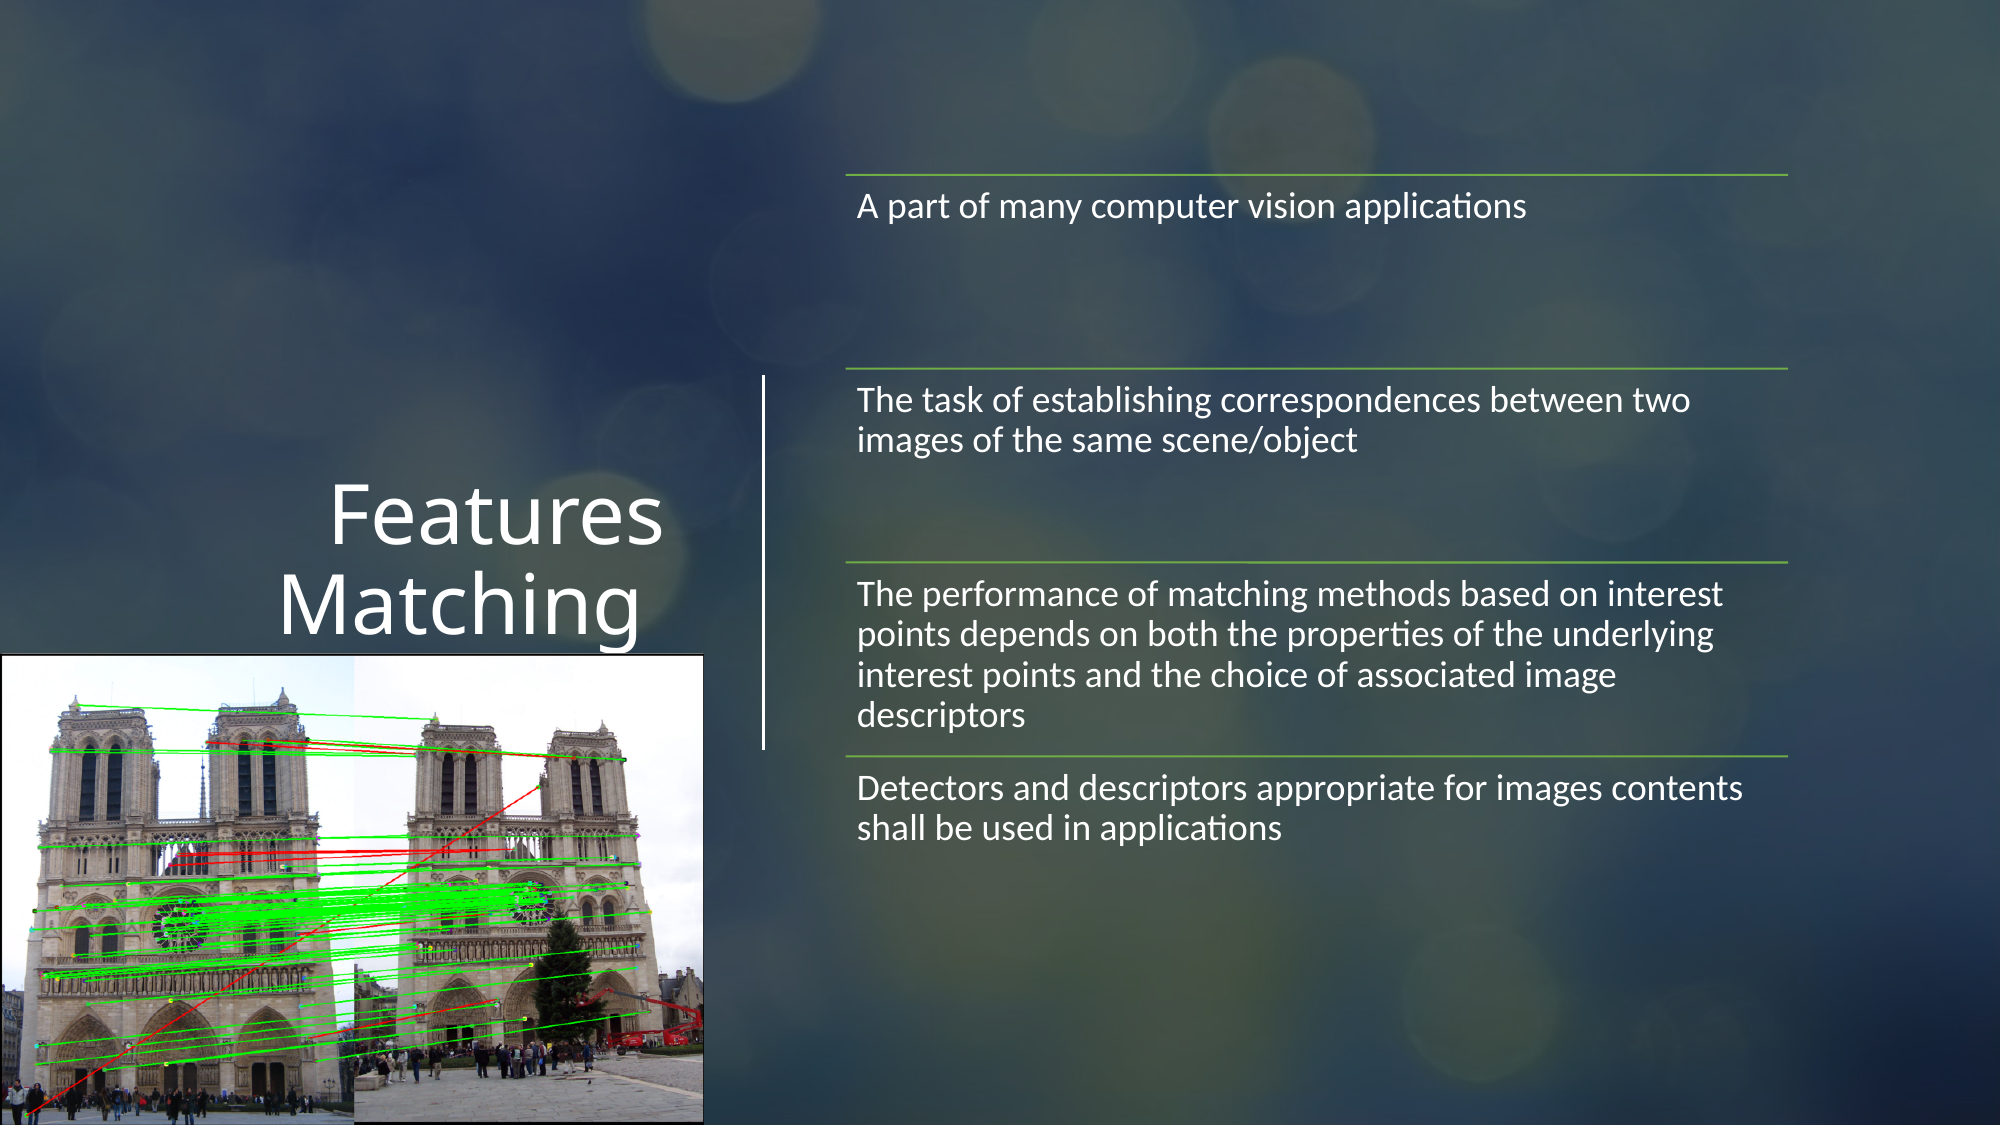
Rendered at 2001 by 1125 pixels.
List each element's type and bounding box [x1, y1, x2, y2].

picture [0, 0, 2000, 1125]
list [845, 174, 1788, 951]
